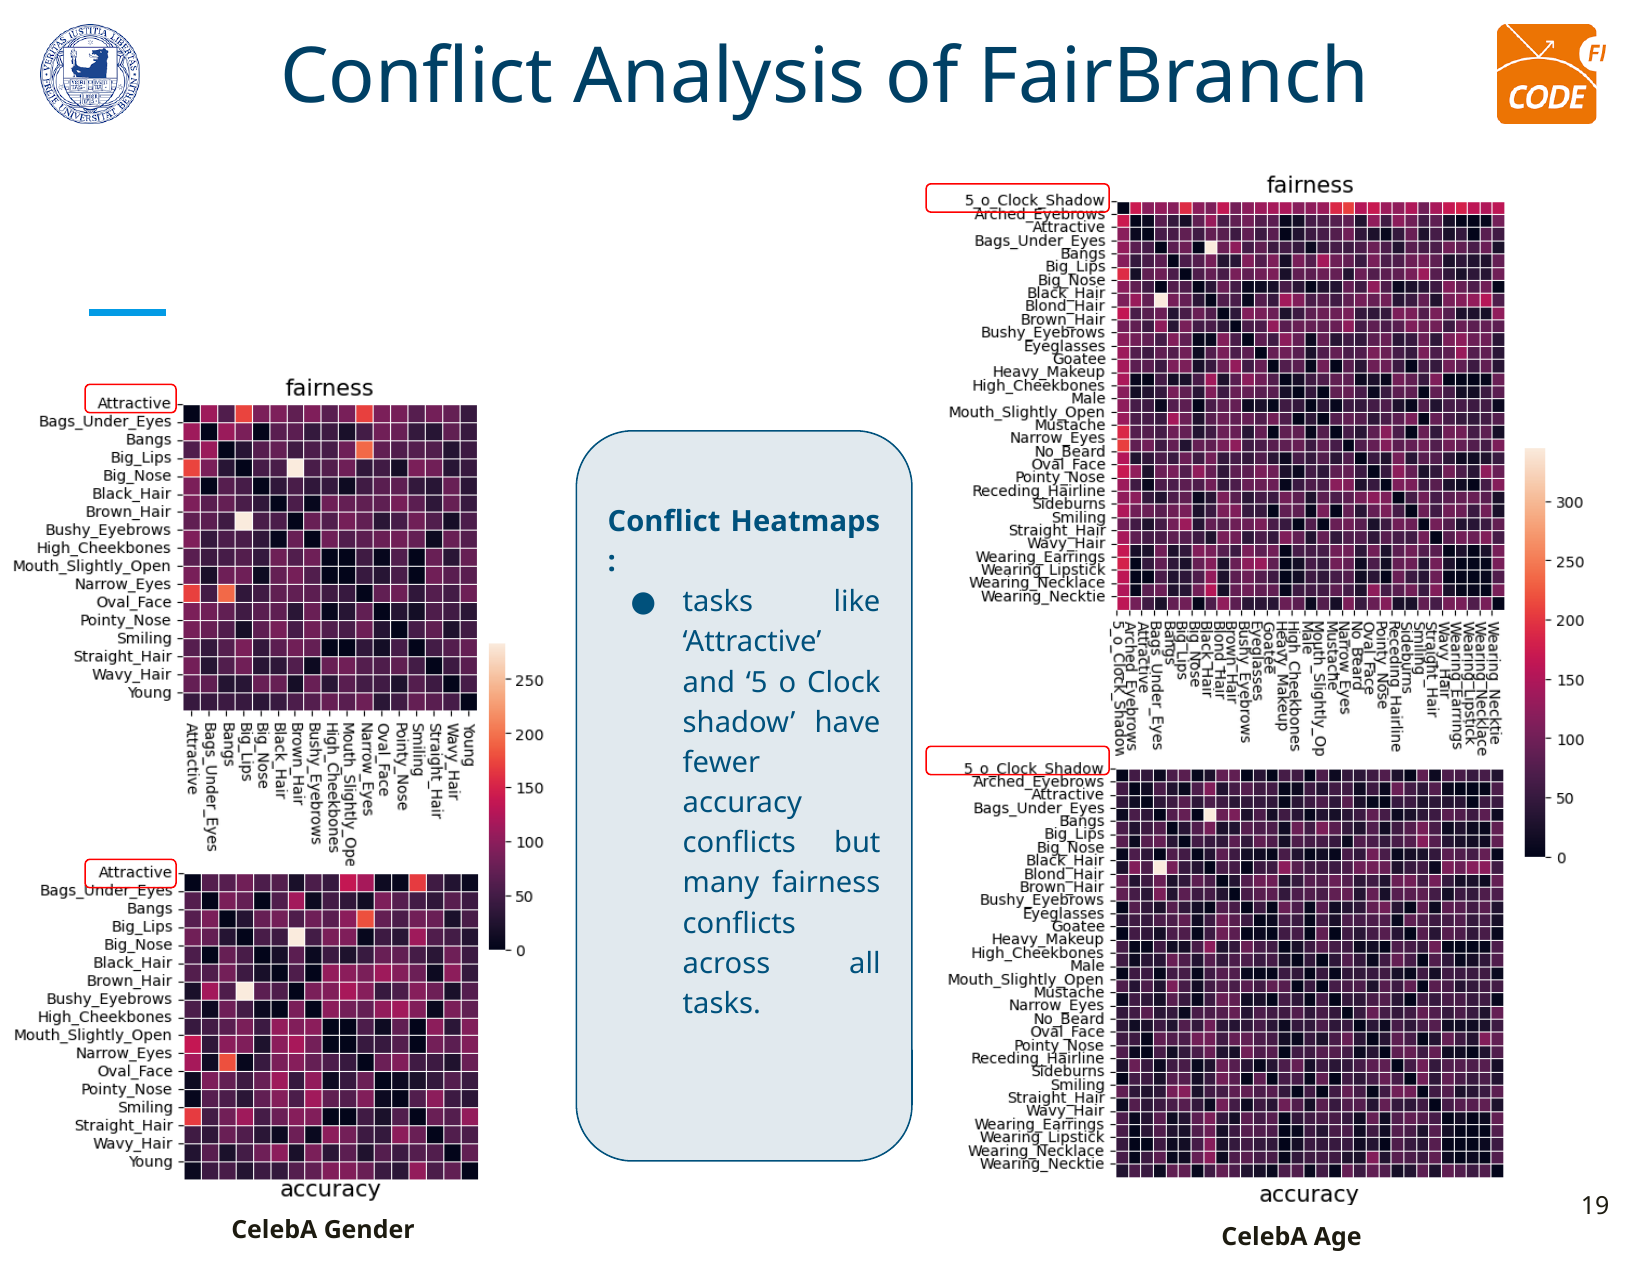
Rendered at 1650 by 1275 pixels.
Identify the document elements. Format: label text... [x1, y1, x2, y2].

picture [40, 24, 83, 124]
text_box Conflict Heatmaps : tasks like ‘Attractive’ and ‘5 o Clock shadow’ have fewer accuracy conflicts but many fairness conflicts across all tasks. [576, 430, 912, 1161]
picture [1, 367, 552, 1205]
text_box [926, 746, 933, 775]
text_box CelebA Age [1051, 1212, 1533, 1260]
picture [1567, 24, 1606, 124]
slide_number 19 [1528, 1155, 1628, 1254]
text_box [926, 183, 933, 213]
text_box CelebA Gender [101, 1212, 552, 1247]
picture [938, 164, 1585, 1205]
title Conflict Analysis of FairBranch [83, 0, 1567, 137]
